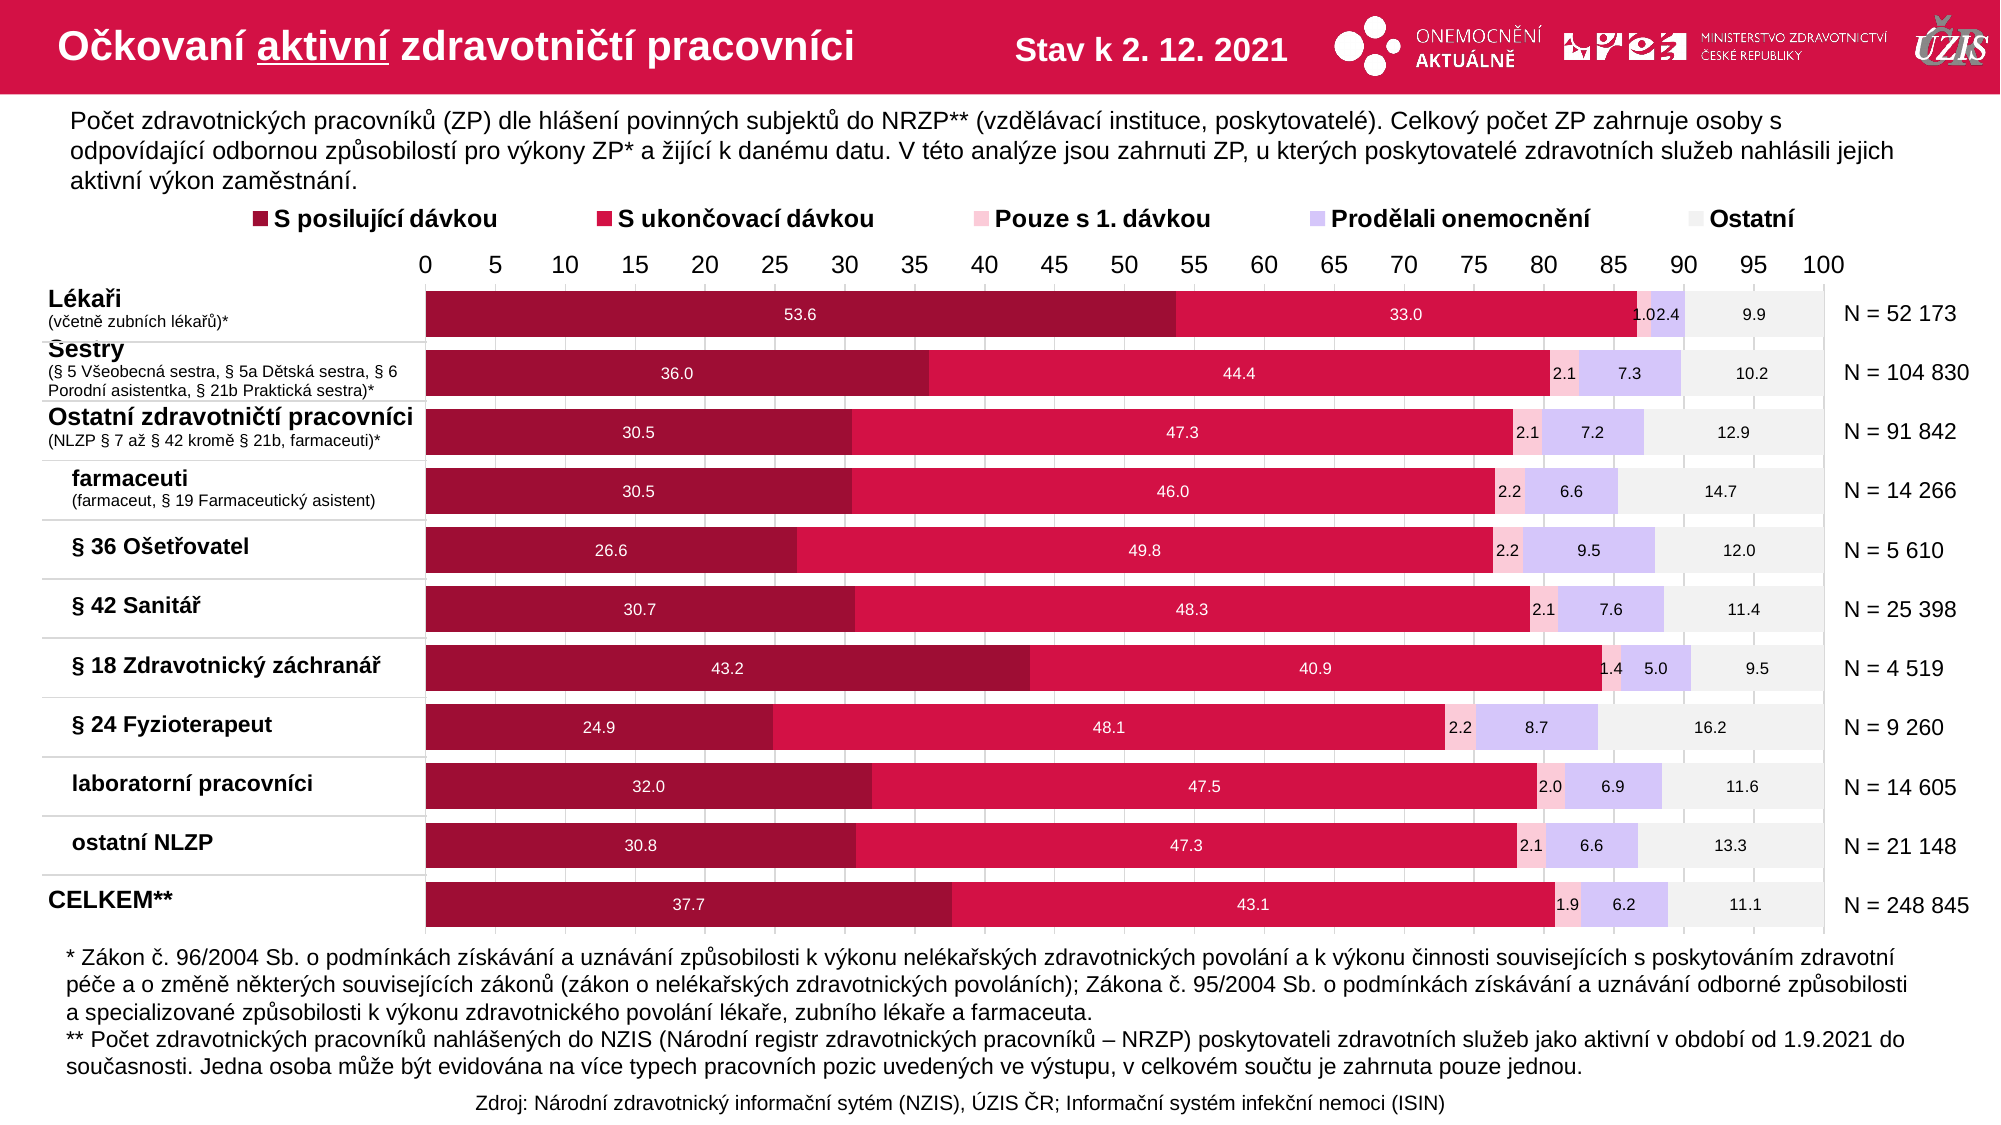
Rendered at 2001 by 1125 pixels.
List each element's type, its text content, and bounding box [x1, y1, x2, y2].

table_header N = 52 173 [1894, 283, 1977, 342]
text_box Zdroj: Národní zdravotnický informační sytém (NZIS), ÚZIS ČR; Informační systém infekční nemoci (ISIN) [284, 1081, 1643, 1122]
table_cell § 36 Ošetřovatel [42, 521, 139, 578]
table_cell CELKEM** [42, 876, 139, 934]
table_cell N = 248 845 [1894, 875, 1977, 934]
title Očkovaní aktivní zdravotničtí pracovníci [42, 0, 1262, 95]
table_cell N = 5 610 [1894, 520, 1977, 579]
chart [139, 160, 1894, 969]
table_cell laboratorní pracovníci [42, 758, 139, 815]
table_cell N = 91 842 [1894, 401, 1977, 461]
text_box Počet zdravotnických pracovníků (ZP) dle hlášení povinných subjektů do NRZP** (vzdělávací instituce, poskytovatelé). Celkový počet ZP zahrnuje osoby s odpovídající odbornou způsobilostí pro výkony ZP* a žijící k danému datu. V této analýze jsou zahrnuti ZP, u kterých poskytovatelé zdravotních služeb nahlásili jejich aktivní výkon zaměstnání. [55, 97, 1935, 202]
table_cell farmaceuti (farmaceut, § 19 Farmaceutický asistent) [42, 461, 139, 519]
table_cell ostatní NLZP [42, 817, 139, 874]
table_cell Ostatní zdravotničtí pracovníci (NLZP § 7 až § 42 kromě § 21b, farmaceuti)* [42, 402, 139, 460]
table_cell § 42 Sanitář [42, 580, 139, 637]
table_cell N = 21 148 [1894, 816, 1977, 875]
table_cell N = 9 260 [1894, 697, 1977, 757]
table_header Lékaři (včetně zubních lékařů)* [42, 283, 139, 341]
table_cell N = 25 398 [1894, 579, 1977, 638]
table_cell N = 4 519 [1894, 638, 1977, 697]
table_cell N = 14 605 [1894, 757, 1977, 816]
table_cell N = 14 266 [1894, 461, 1977, 520]
table_cell N = 104 830 [1894, 342, 1977, 401]
text_box * Zákon č. 96/2004 Sb. o podmínkách získávání a uznávání způsobilosti k výkonu nelékařských zdravotnických povolání a k výkonu činnosti souvisejících s poskytováním zdravotní péče a o změně některých souvisejících zákonů (zákon o nelékařských zdravotnických povoláních); Zákona č. 95/2004 Sb. o podmínkách získávání a uznávání odborné způsobilosti a specializované způsobilosti k výkonu zdravotnického povolání lékaře, zubního lékaře a farmaceuta. ** Počet zdravotnických pracovníků nahlášených do NZIS (Národní registr zdravotnických pracovníků – NRZP) poskytovateli zdravotních služeb jako aktivní v období od 1.9.2021 do současnosti. Jedna osoba může být evidována na více typech pracovních pozic uvedených ve výstupu, v celkovém součtu je zahrnuta pouze jednou. [51, 934, 1931, 1087]
table_cell Sestry (§ 5 Všeobecná sestra, § 5a Dětská sestra, § 6 Porodní asistentka, § 21b Praktická sestra)* [42, 343, 139, 400]
picture [1915, 15, 1989, 66]
picture [1334, 16, 1542, 76]
picture [1563, 31, 1888, 60]
text_box Stav k 2. 12. 2021 [999, 20, 1330, 76]
table_cell § 18 Zdravotnický záchranář [42, 639, 139, 697]
table_cell § 24 Fyzioterapeut [42, 698, 139, 756]
